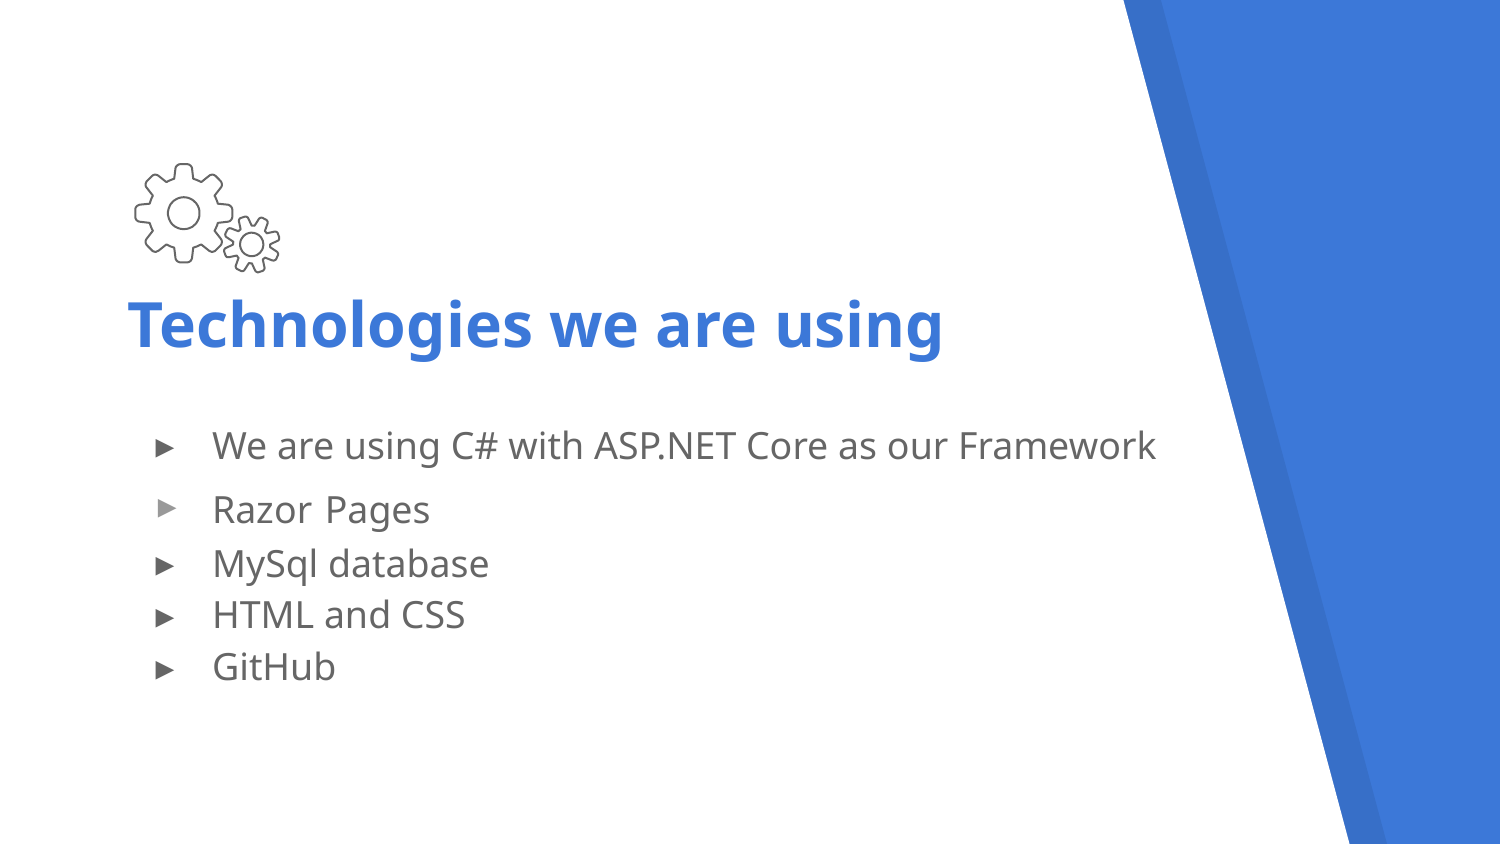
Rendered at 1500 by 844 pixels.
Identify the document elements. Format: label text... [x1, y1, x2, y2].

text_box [135, 163, 280, 273]
list We are using C# with ASP.NET Core as our Framework Razor Pages MySql database HTML and CSS GitHub [122, 400, 1261, 768]
title Technologies we are using [112, 297, 1069, 376]
